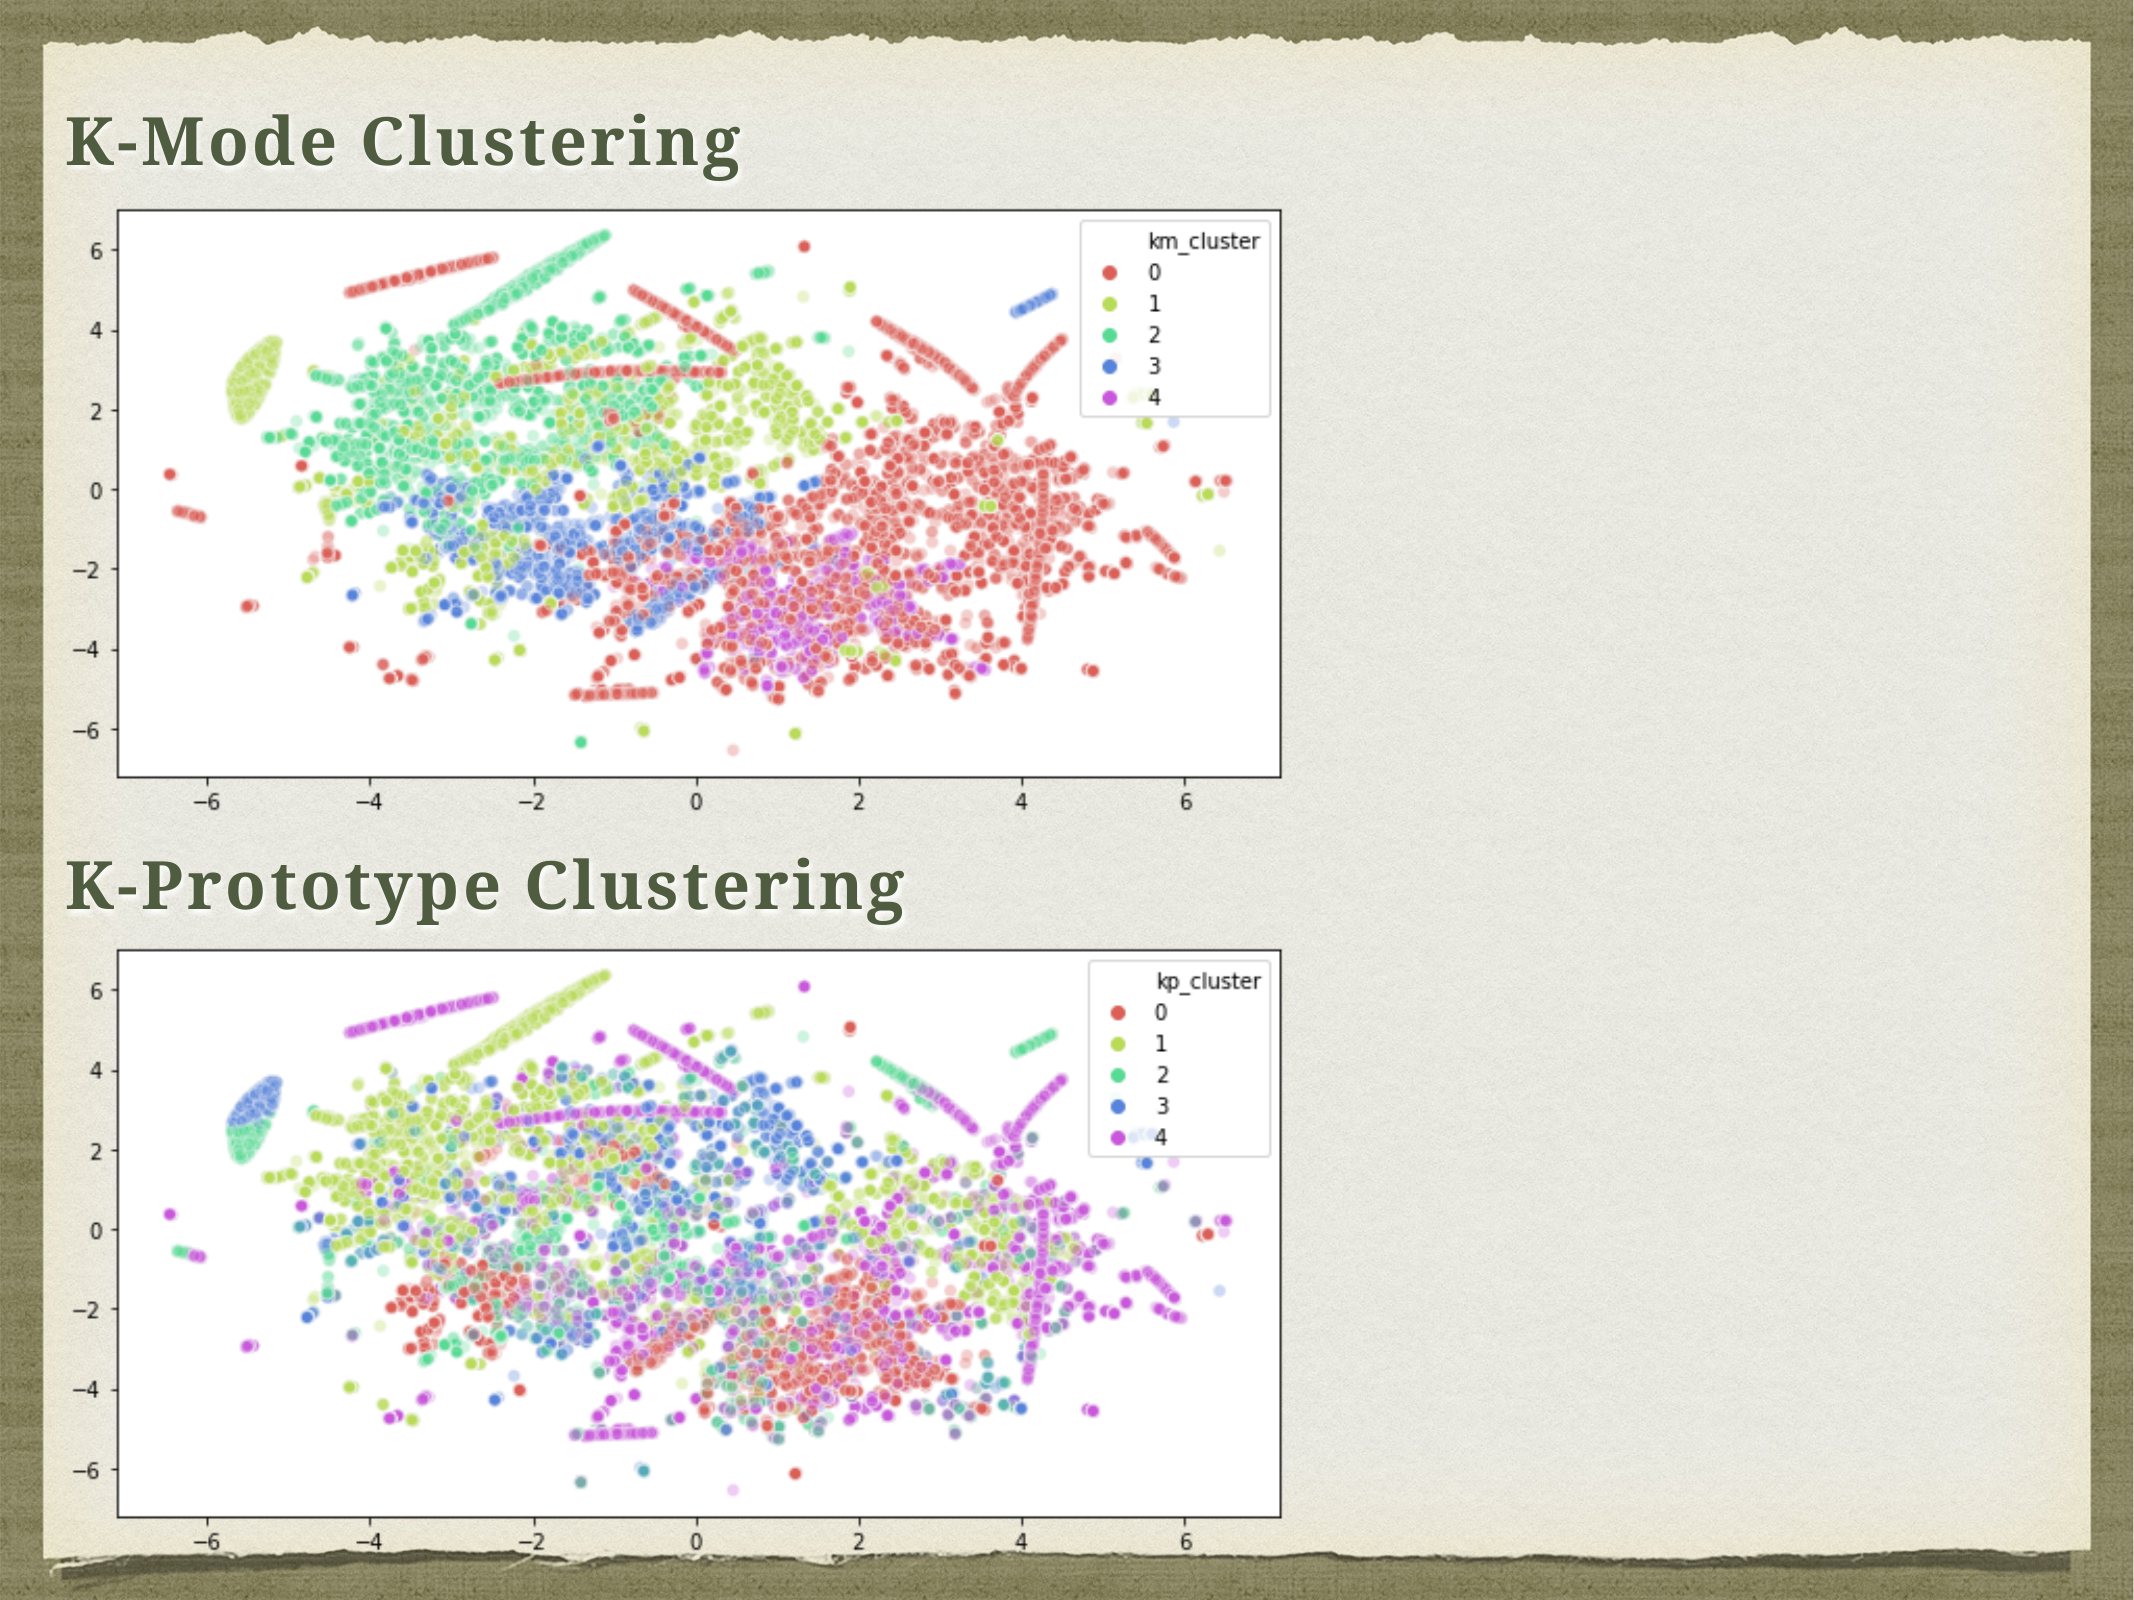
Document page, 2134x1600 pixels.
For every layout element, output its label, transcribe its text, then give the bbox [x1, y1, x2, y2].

title K-Mode Clustering [56, 84, 1153, 204]
picture [0, 0, 2134, 1600]
text_box K-Prototype Clustering [57, 829, 1153, 928]
